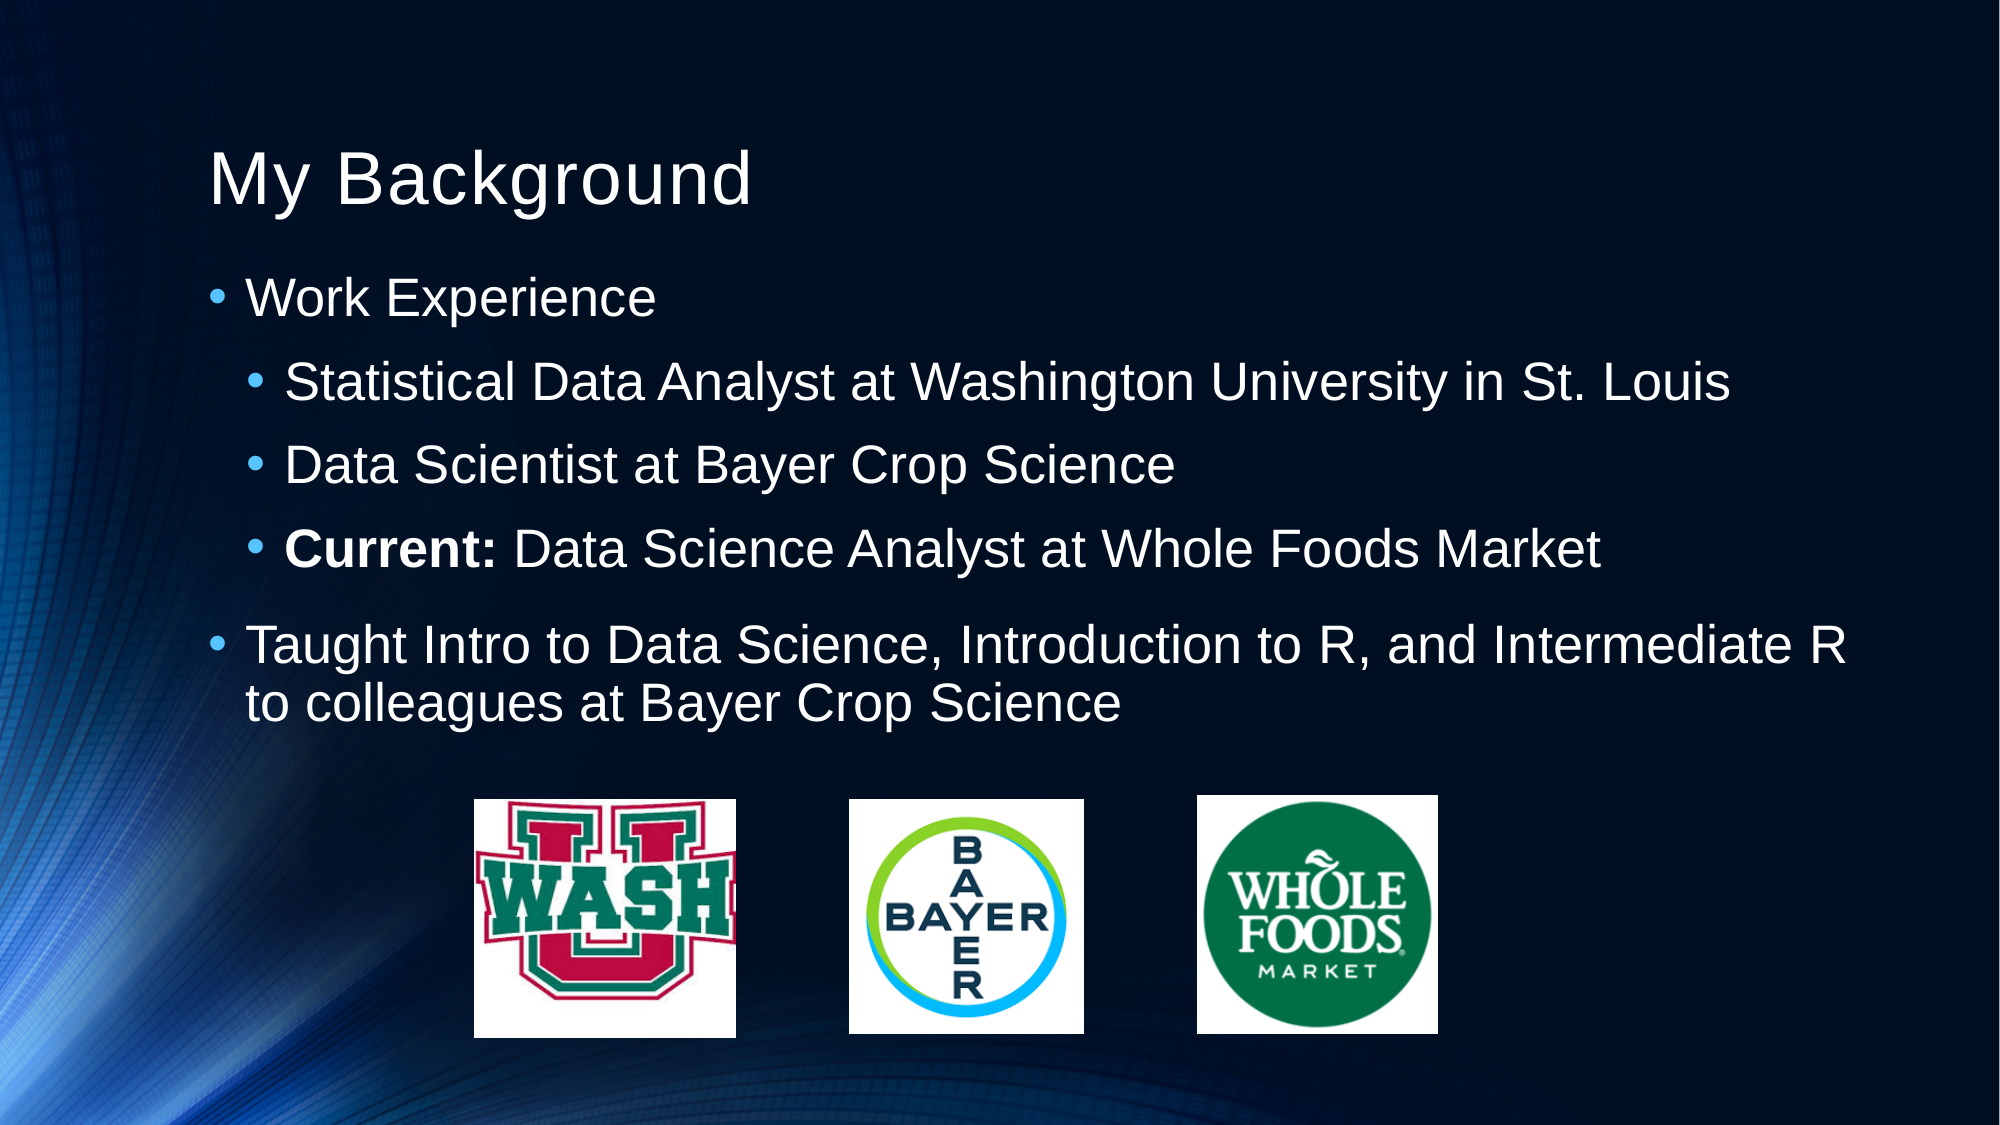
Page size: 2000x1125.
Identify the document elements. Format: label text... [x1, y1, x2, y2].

list Work Experience Statistical Data Analyst at Washington University in St. Louis Data Scientist at Bayer Crop Science Current: Data Science Analyst at Whole Foods Market Taught Intro to Data Science, Introduction to R, and Intermediate R to colleagues at Bayer Crop Science [193, 262, 1913, 938]
picture [0, 0, 2000, 1125]
title My Background [193, 3, 1694, 229]
